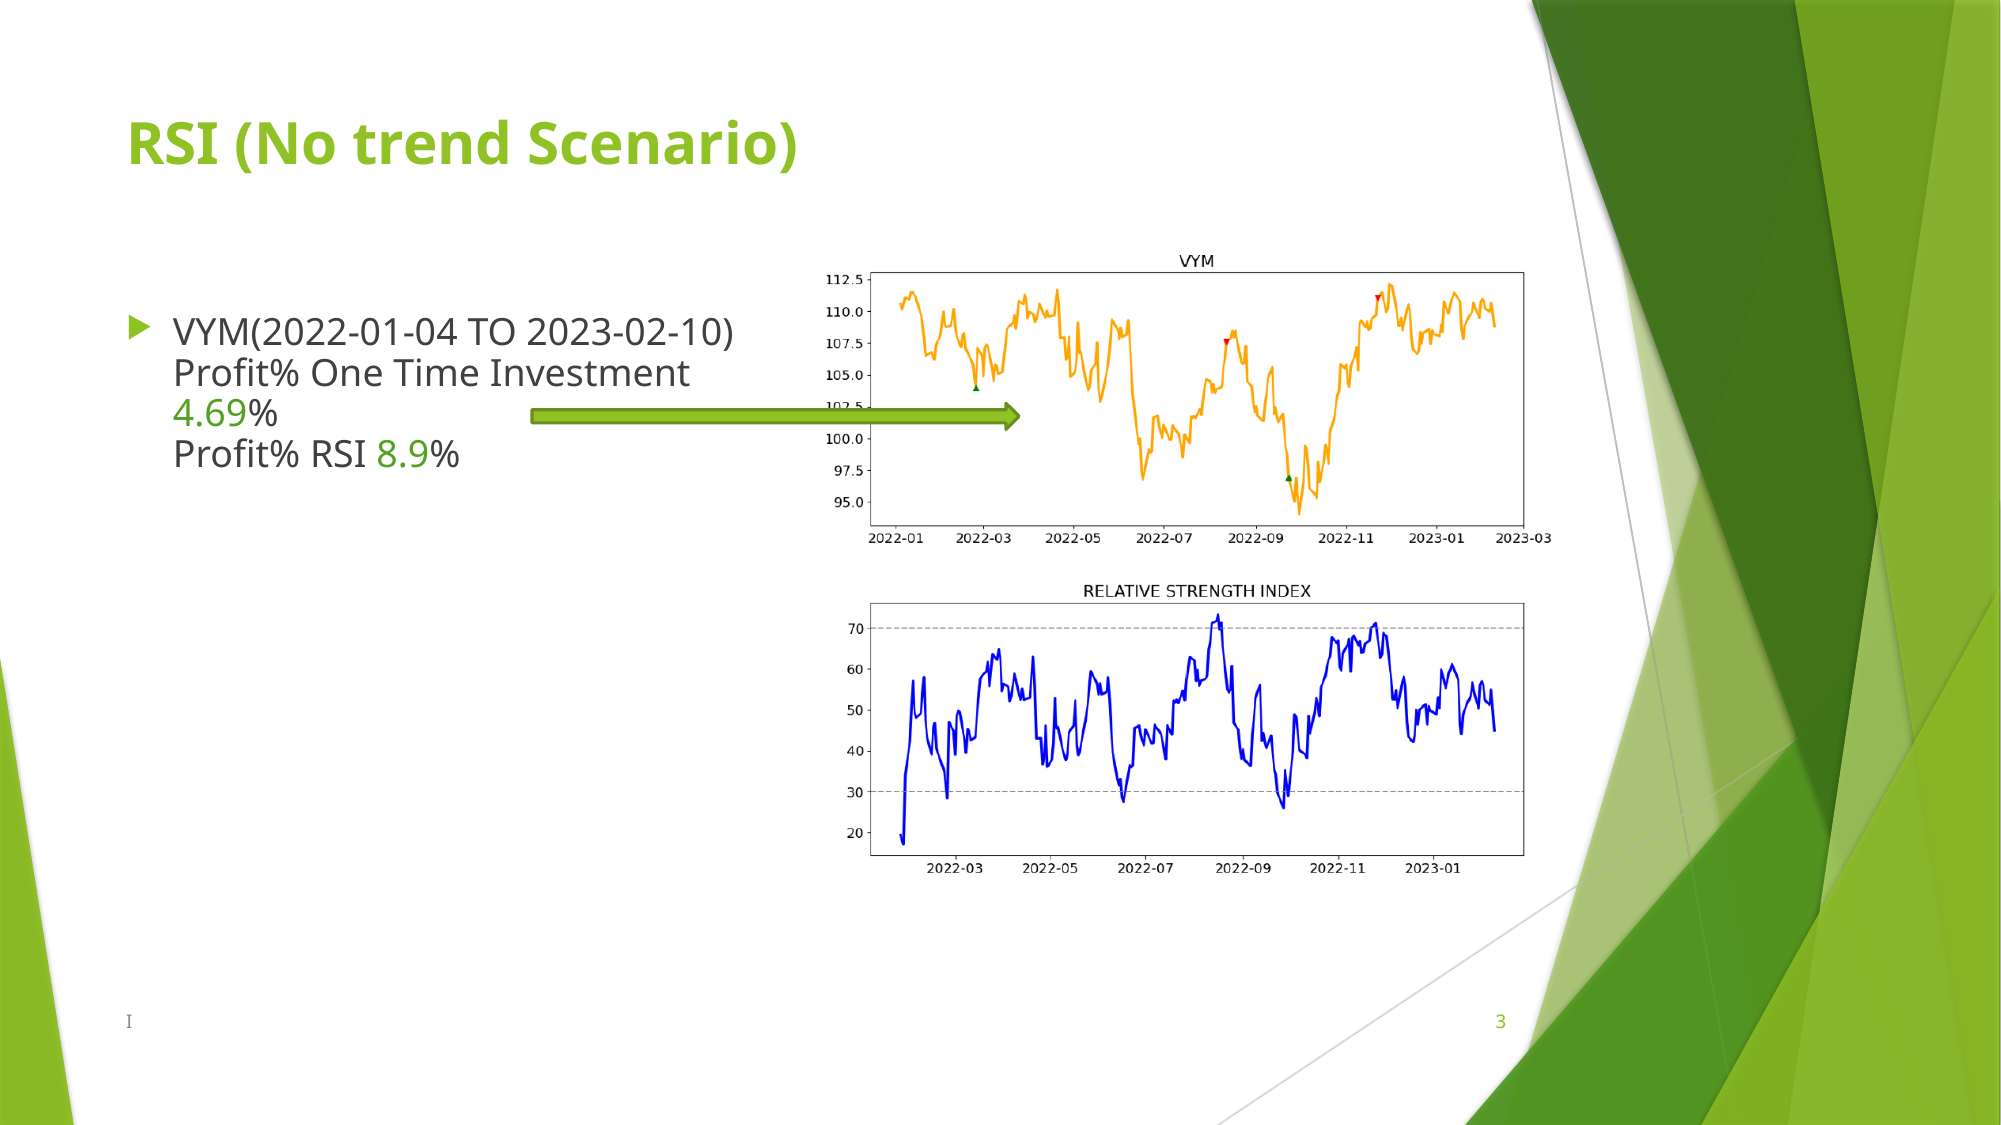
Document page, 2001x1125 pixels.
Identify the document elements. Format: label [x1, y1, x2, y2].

text_box [0, 0, 2000, 1125]
picture [808, 252, 1559, 879]
